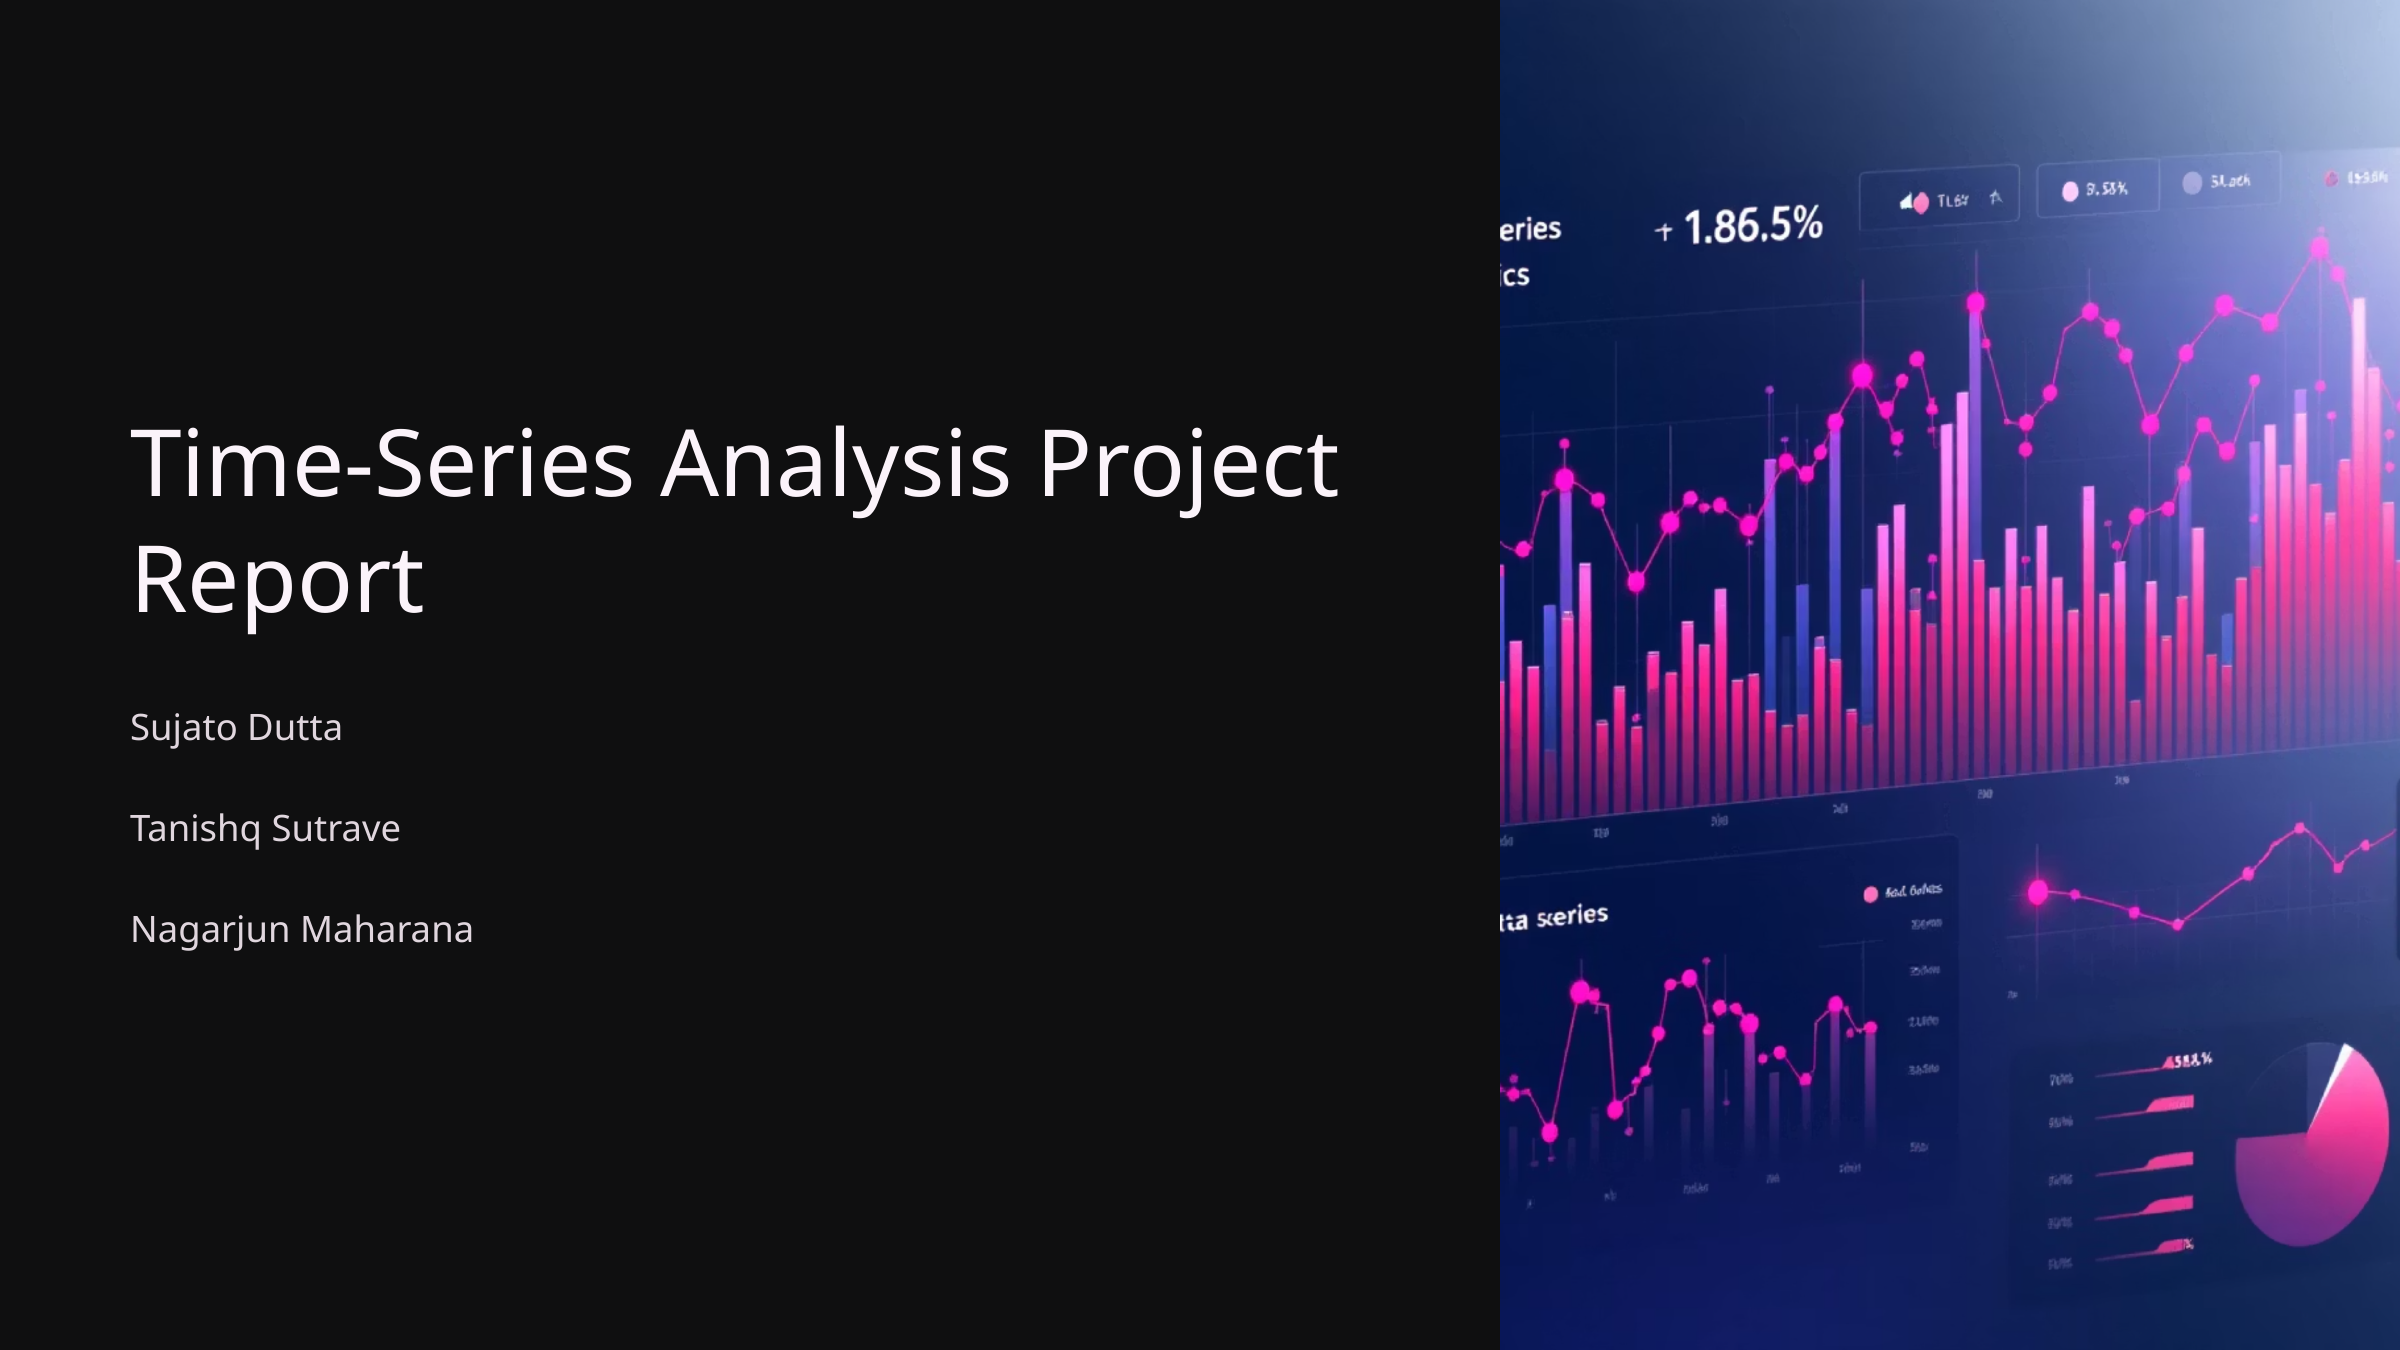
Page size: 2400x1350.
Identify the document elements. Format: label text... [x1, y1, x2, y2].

text_box Time-Series Analysis Project Report [130, 399, 1370, 633]
text_box Sujato Dutta [130, 687, 1370, 748]
picture [1499, 0, 2400, 1350]
text_box Nagarjun Maharana [130, 890, 1370, 951]
text_box Tanishq Sutrave [130, 789, 1370, 849]
